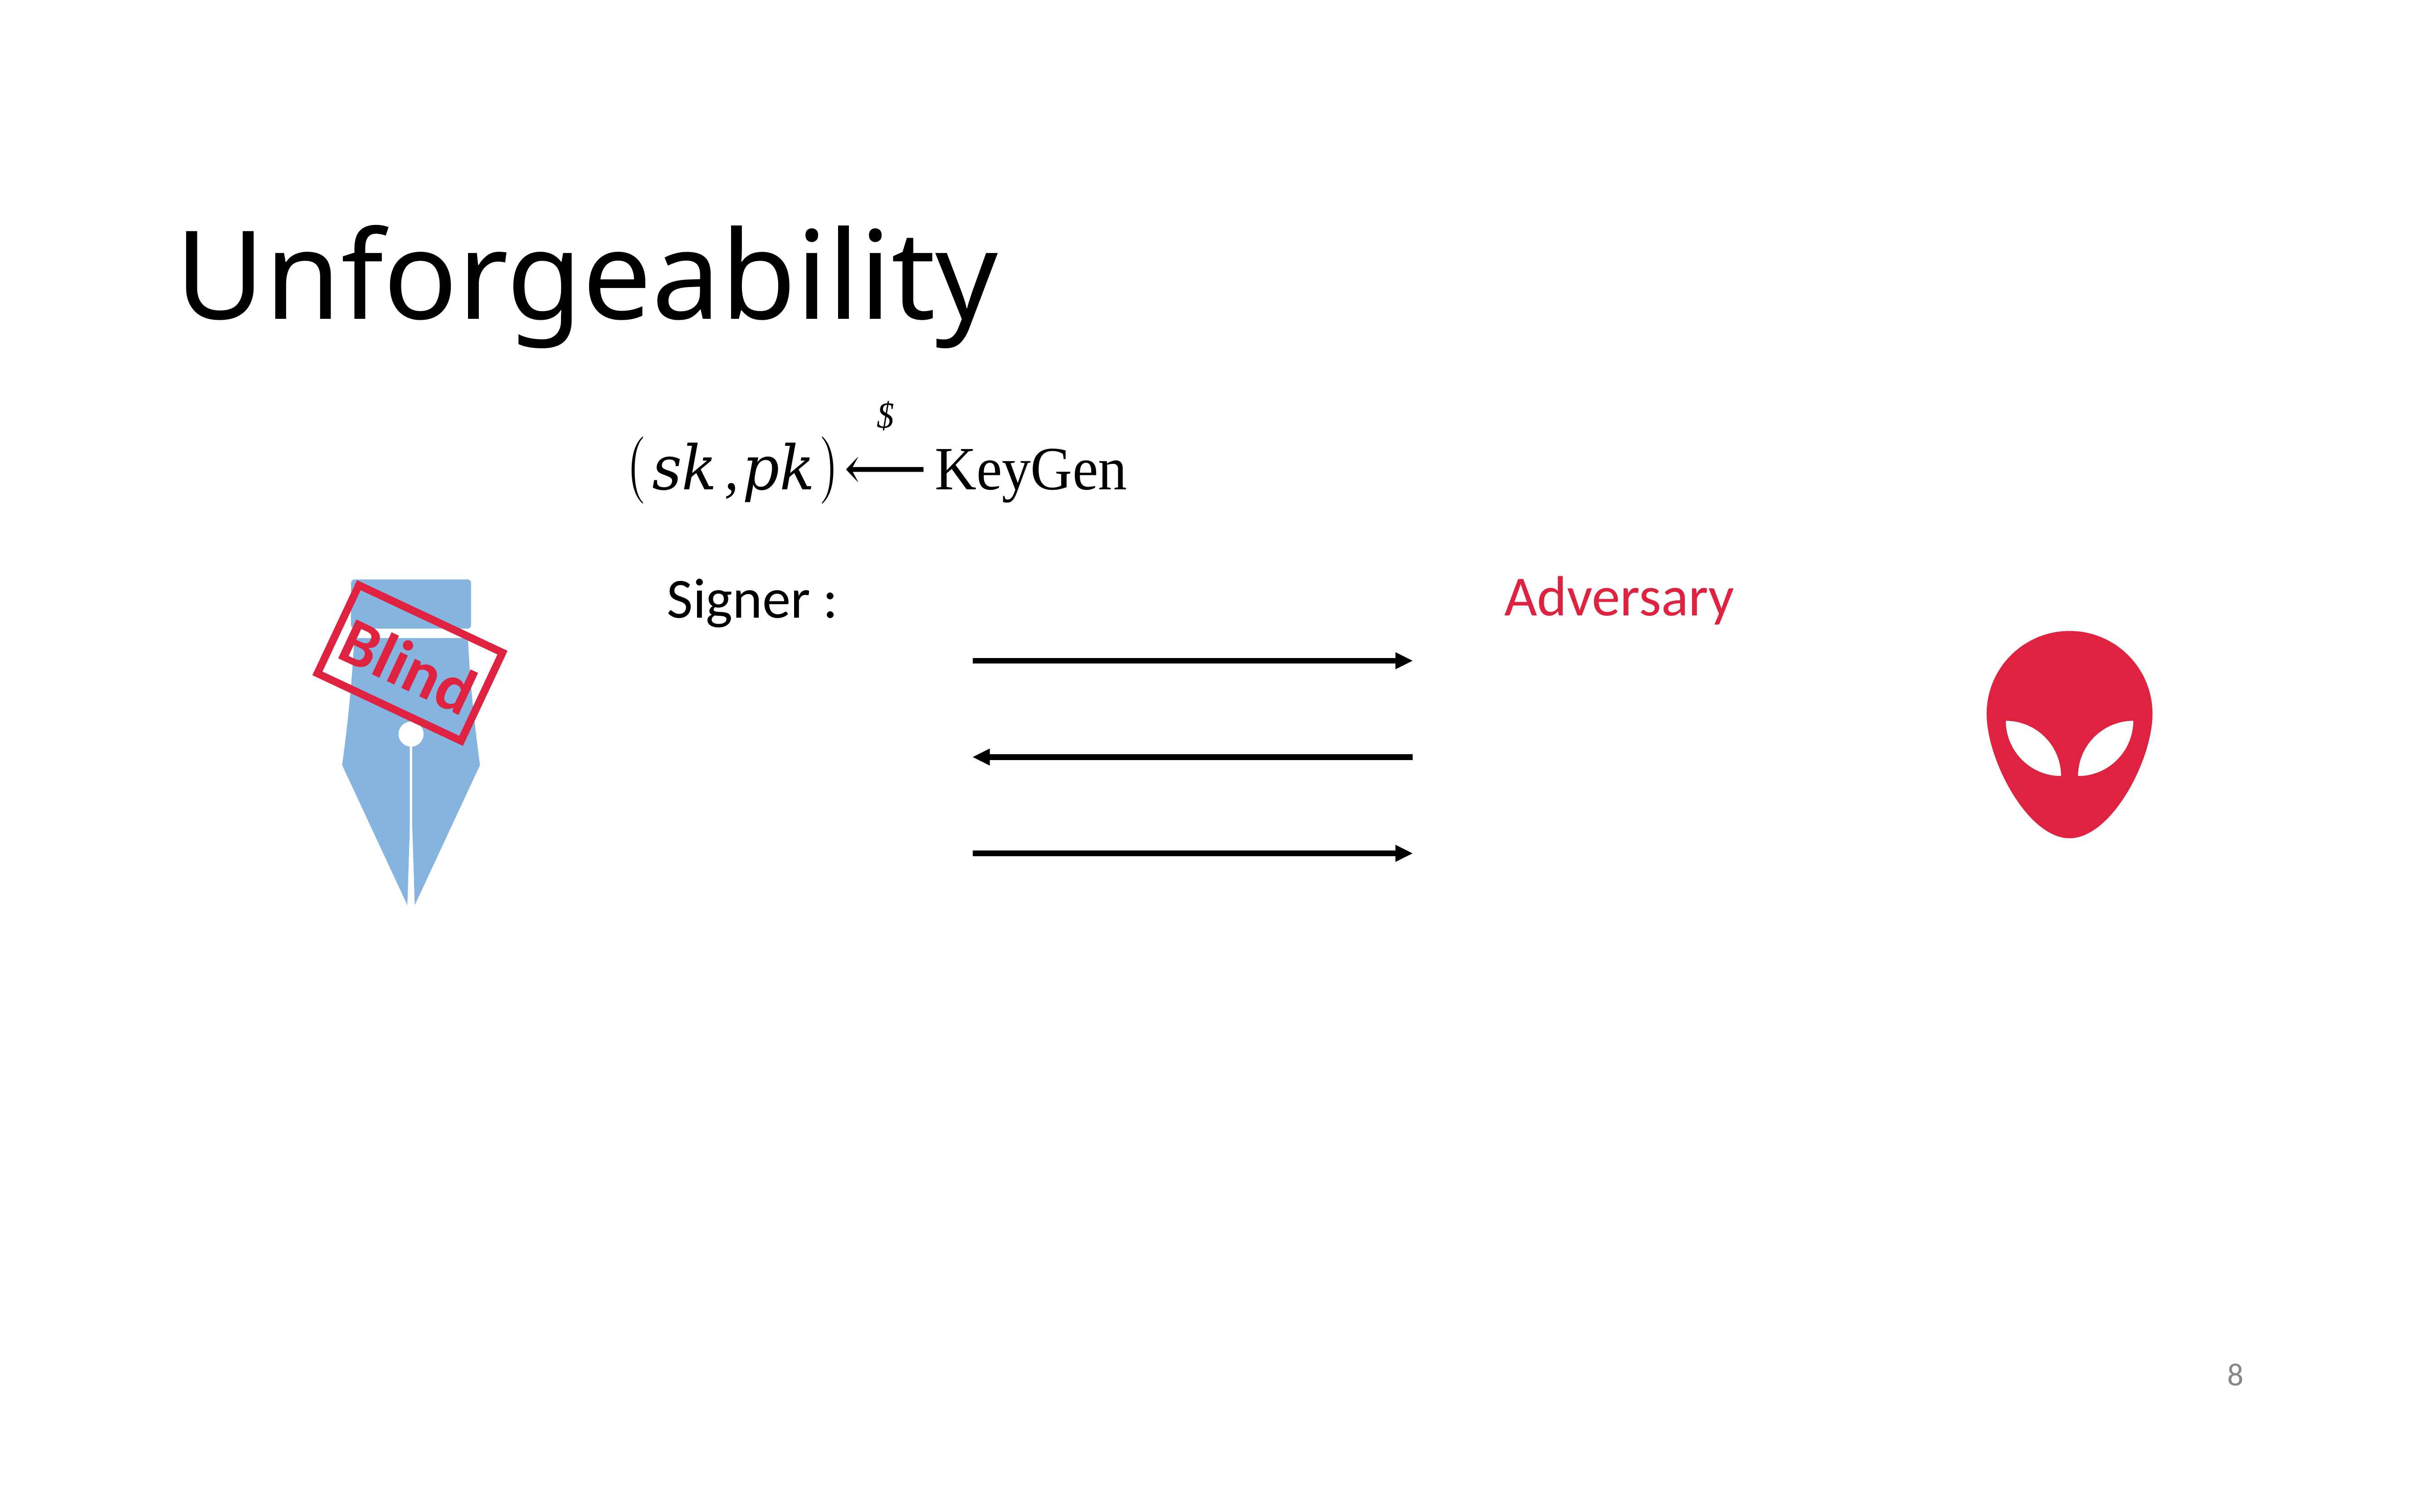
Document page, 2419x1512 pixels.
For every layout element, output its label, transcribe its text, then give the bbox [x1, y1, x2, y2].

text_box [351, 579, 471, 629]
text_box [973, 658, 1413, 664]
text_box [1986, 631, 2153, 839]
text_box Blind [317, 585, 503, 741]
text_box [342, 689, 480, 905]
text_box [973, 754, 1413, 760]
title Unforgeability [166, 147, 2253, 412]
text_box Adversary [1495, 550, 1744, 636]
text_box [973, 850, 1413, 856]
slide_number 8 [2216, 1346, 2253, 1400]
